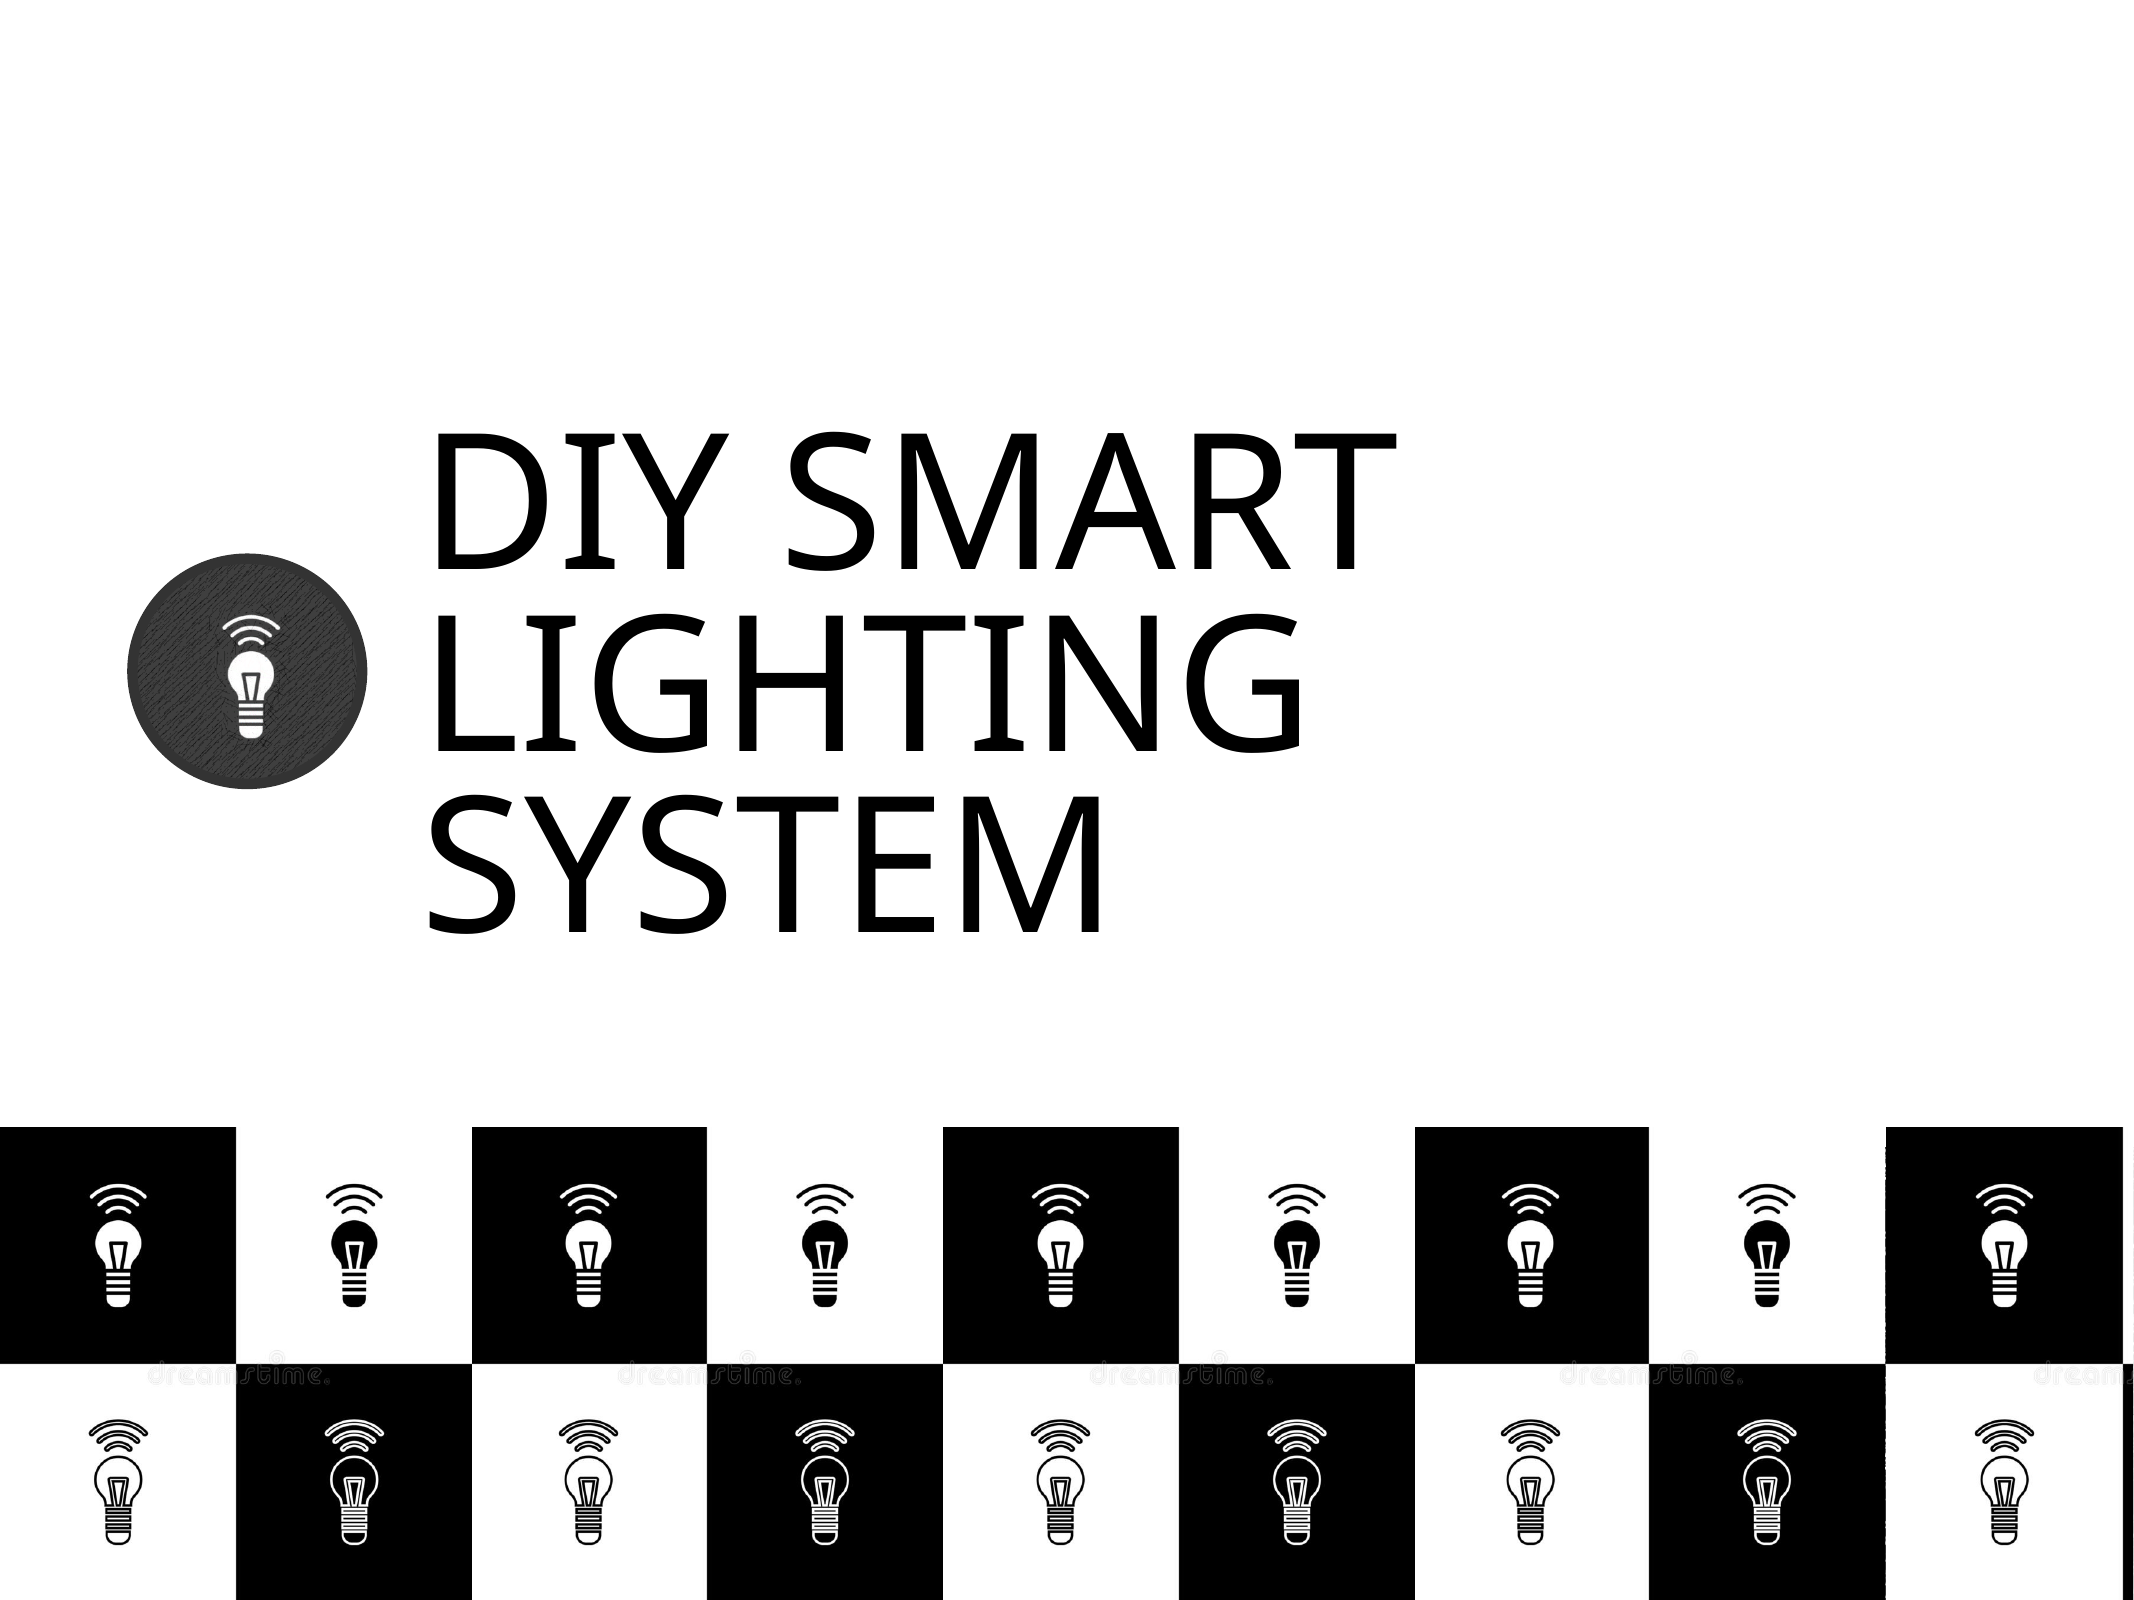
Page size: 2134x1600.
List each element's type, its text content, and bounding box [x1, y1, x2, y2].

title DIY SMART LIGHTING SYSTEM [405, 285, 2004, 558]
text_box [1, 560, 2134, 1597]
text_box [1, 565, 193, 569]
